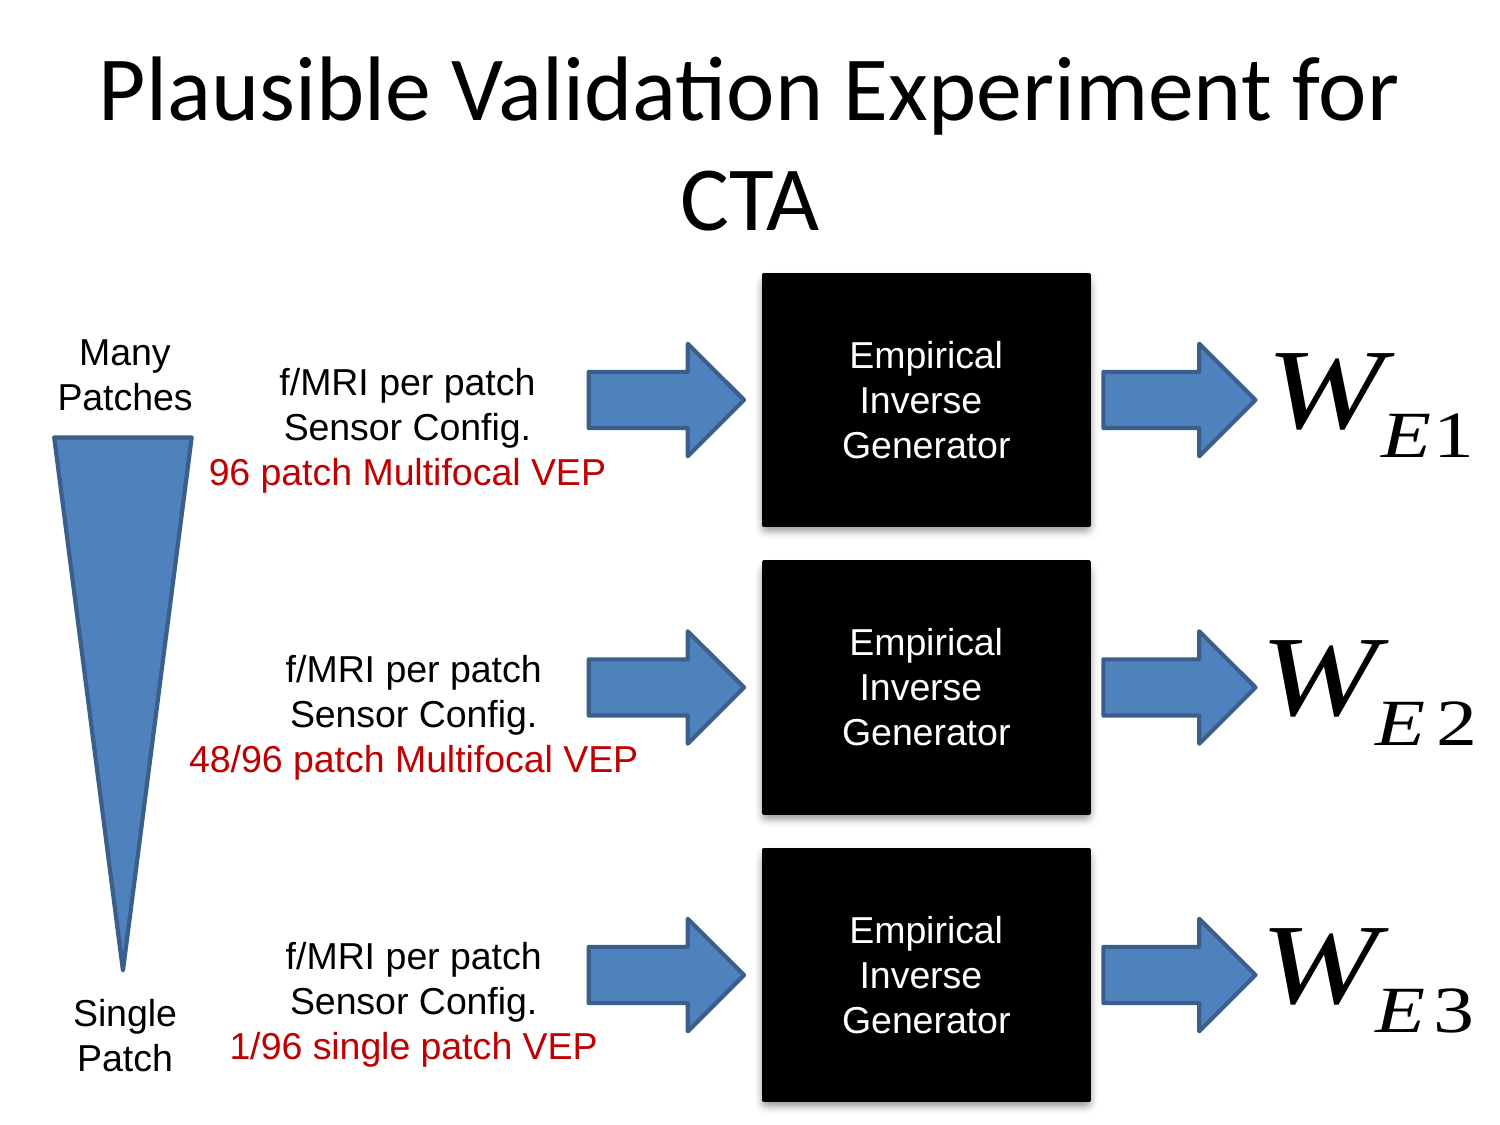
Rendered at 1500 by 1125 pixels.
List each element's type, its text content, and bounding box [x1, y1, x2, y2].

text_box f/MRI per patch Sensor Config. 1/96 single patch VEP [188, 925, 639, 1075]
text_box [1101, 629, 1246, 746]
title Plausible Validation Experiment for CTA [75, 45, 1425, 233]
text_box [664, 629, 747, 746]
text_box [1251, 888, 1500, 1061]
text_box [1251, 601, 1500, 774]
text_box f/MRI per patch Sensor Config. 48/96 patch Multifocal VEP [163, 637, 664, 788]
text_box f/MRI per patch Sensor Config. 96 patch Multifocal VEP [163, 350, 652, 500]
text_box [639, 916, 747, 1034]
text_box [762, 273, 1091, 527]
text_box [1101, 341, 1252, 459]
text_box [652, 341, 747, 459]
text_box [52, 435, 194, 973]
text_box Many Patches [24, 320, 225, 426]
text_box Single Patch [24, 981, 225, 1087]
text_box Empirical Inverse Generator [807, 610, 1045, 761]
text_box [762, 560, 1091, 815]
text_box [1101, 916, 1246, 1034]
text_box Empirical Inverse Generator [807, 323, 1045, 474]
text_box [762, 848, 1091, 1102]
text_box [1257, 313, 1495, 486]
text_box Empirical Inverse Generator [807, 898, 1045, 1049]
